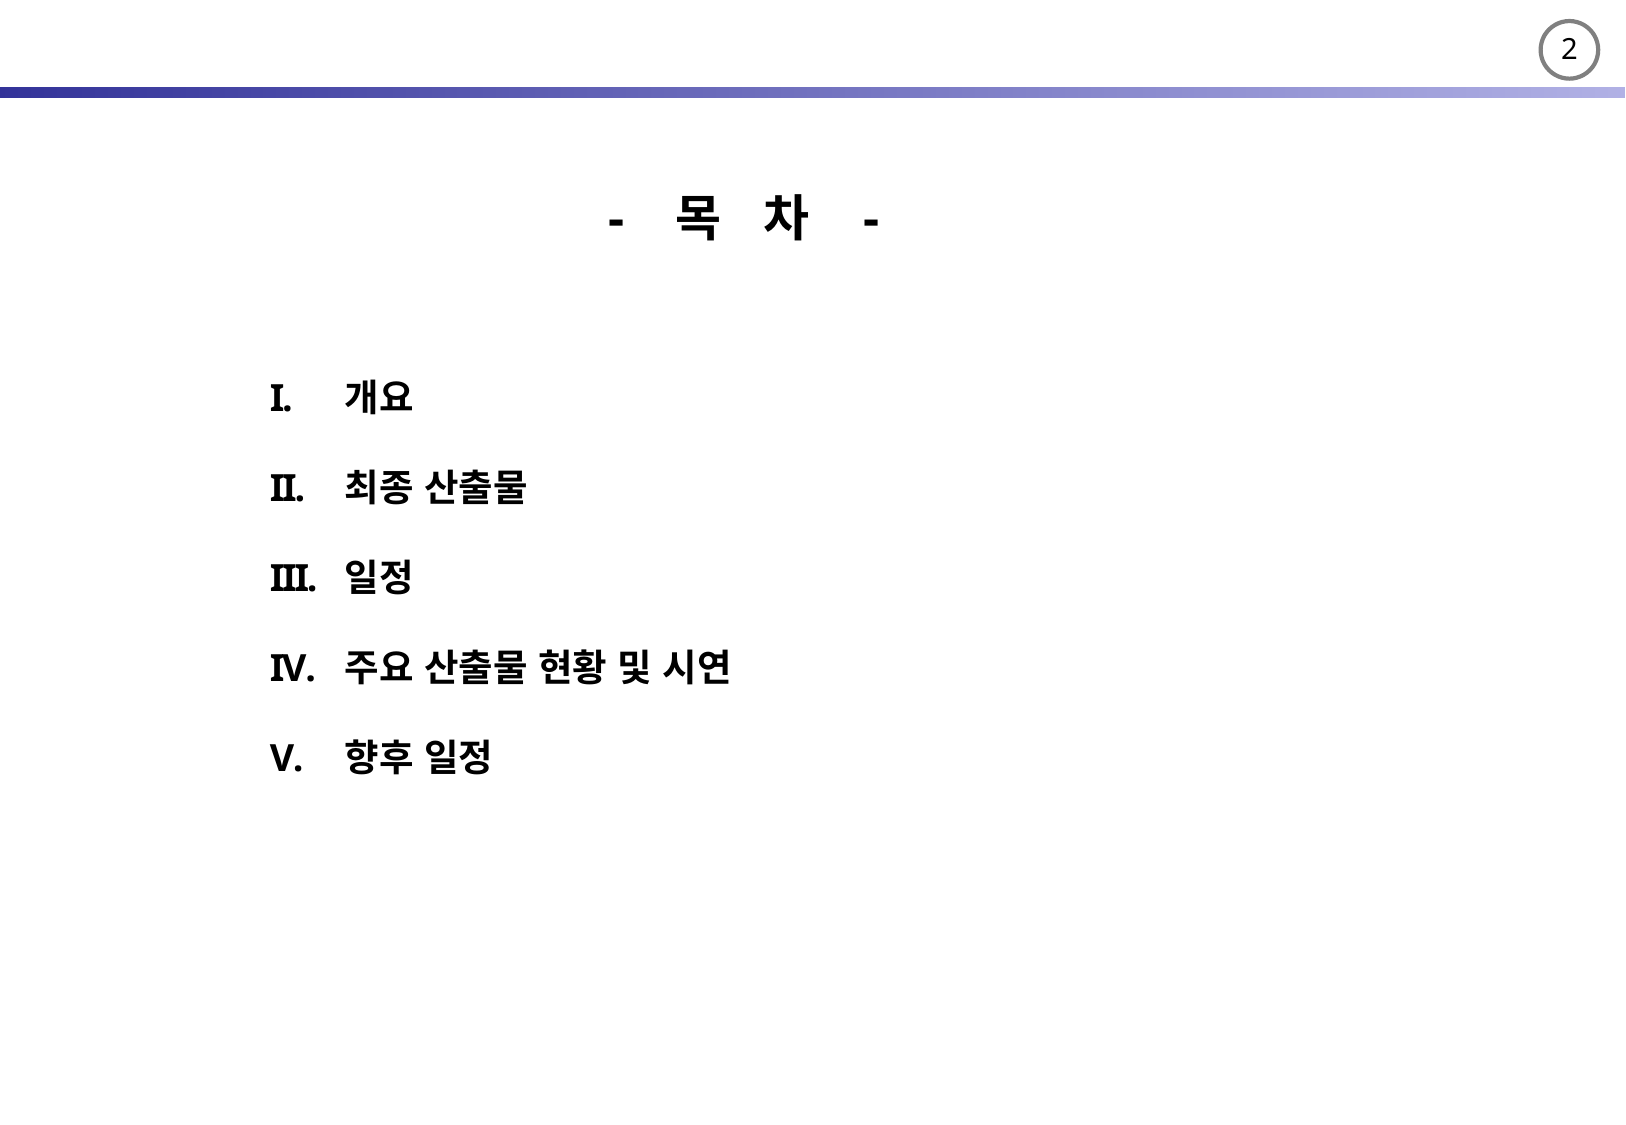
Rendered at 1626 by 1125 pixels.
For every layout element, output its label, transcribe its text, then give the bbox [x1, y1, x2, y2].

text_box - 목 차 - [593, 179, 895, 255]
text_box 개요 최종 산출물 일정 주요 산출물 현황 및 시연 향후 일정 [254, 321, 1356, 1049]
